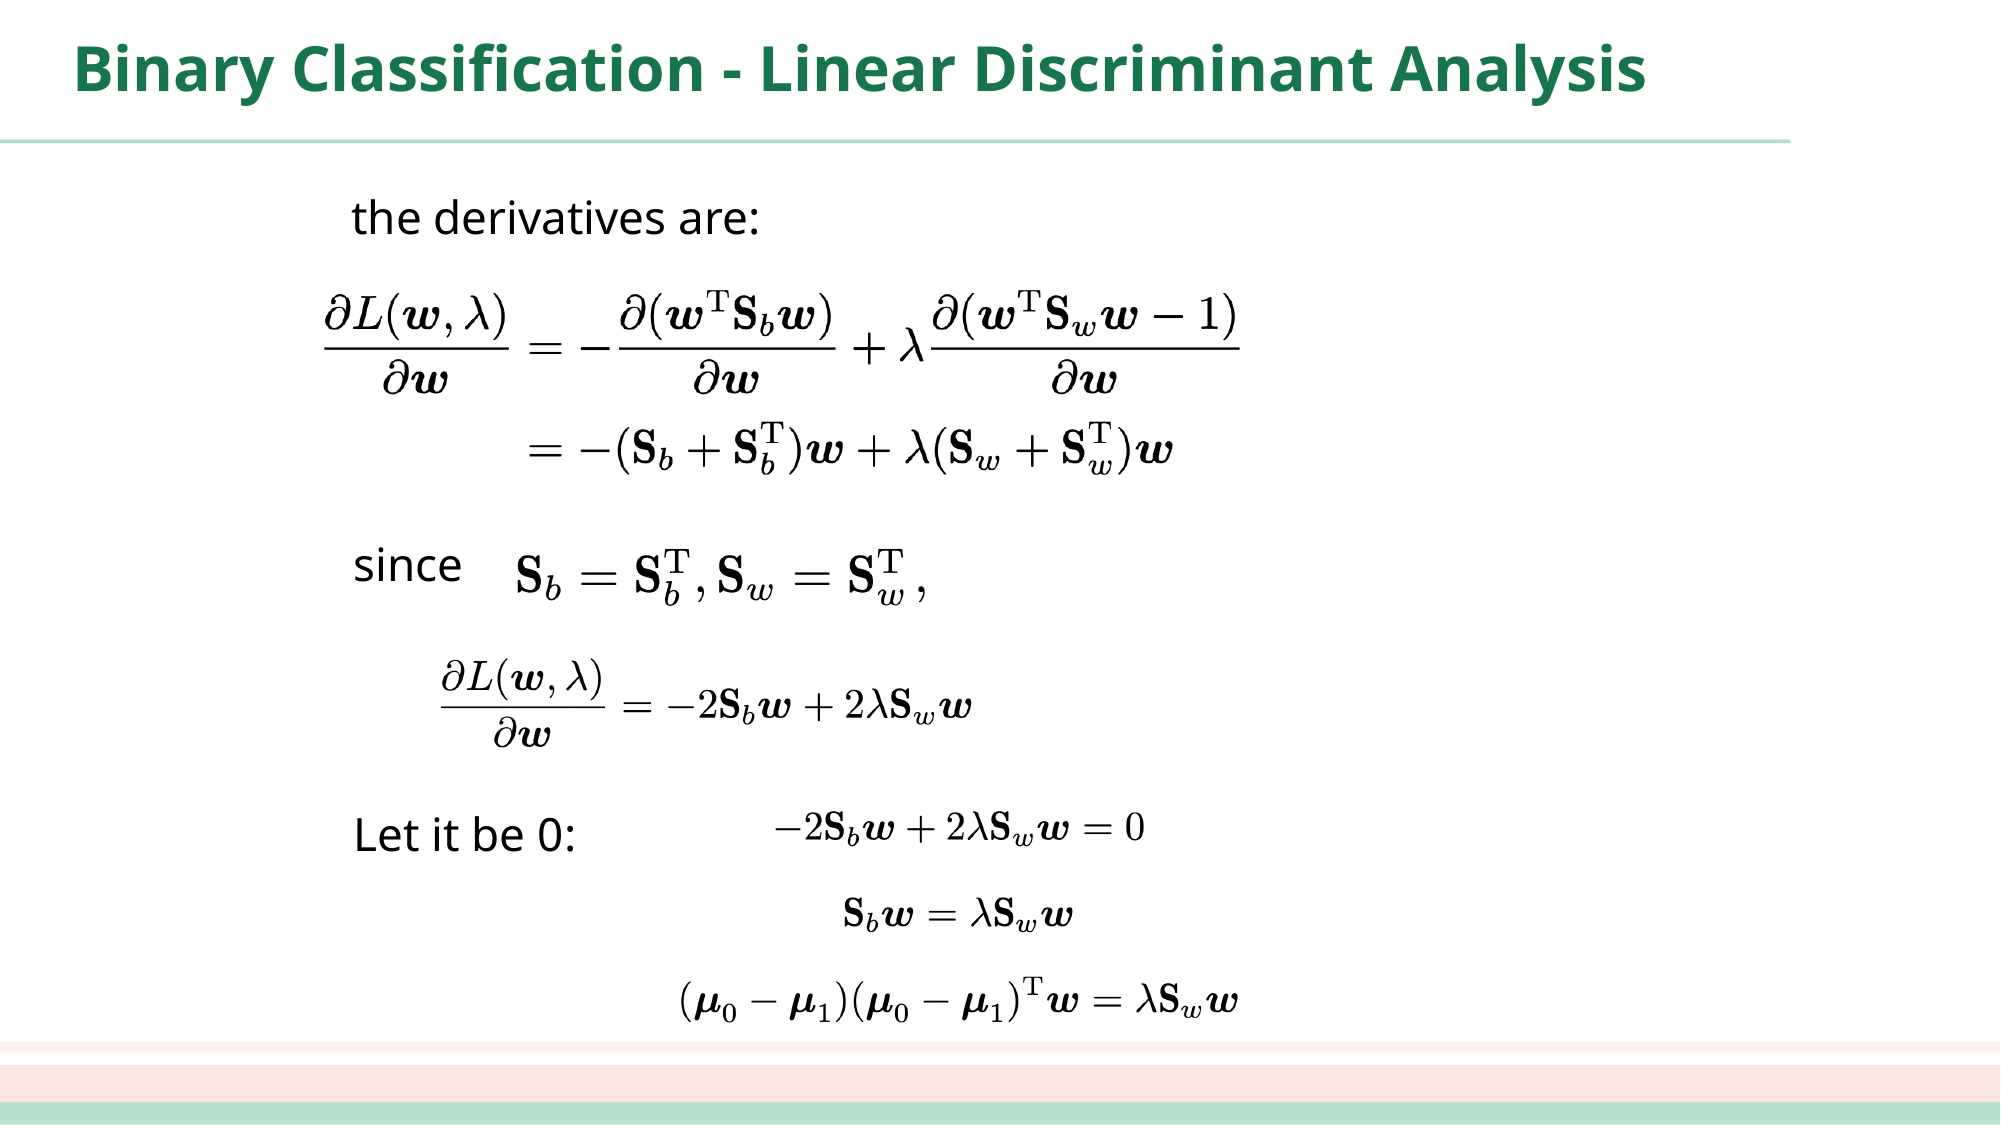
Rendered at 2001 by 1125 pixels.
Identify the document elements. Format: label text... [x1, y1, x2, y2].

picture [0, 0, 2001, 1125]
text_box the derivatives are: [336, 181, 943, 251]
text_box since [338, 527, 498, 598]
text_box Let it be 0: [338, 798, 668, 868]
title Binary Classification - Linear Discriminant Analysis [56, 7, 1967, 135]
